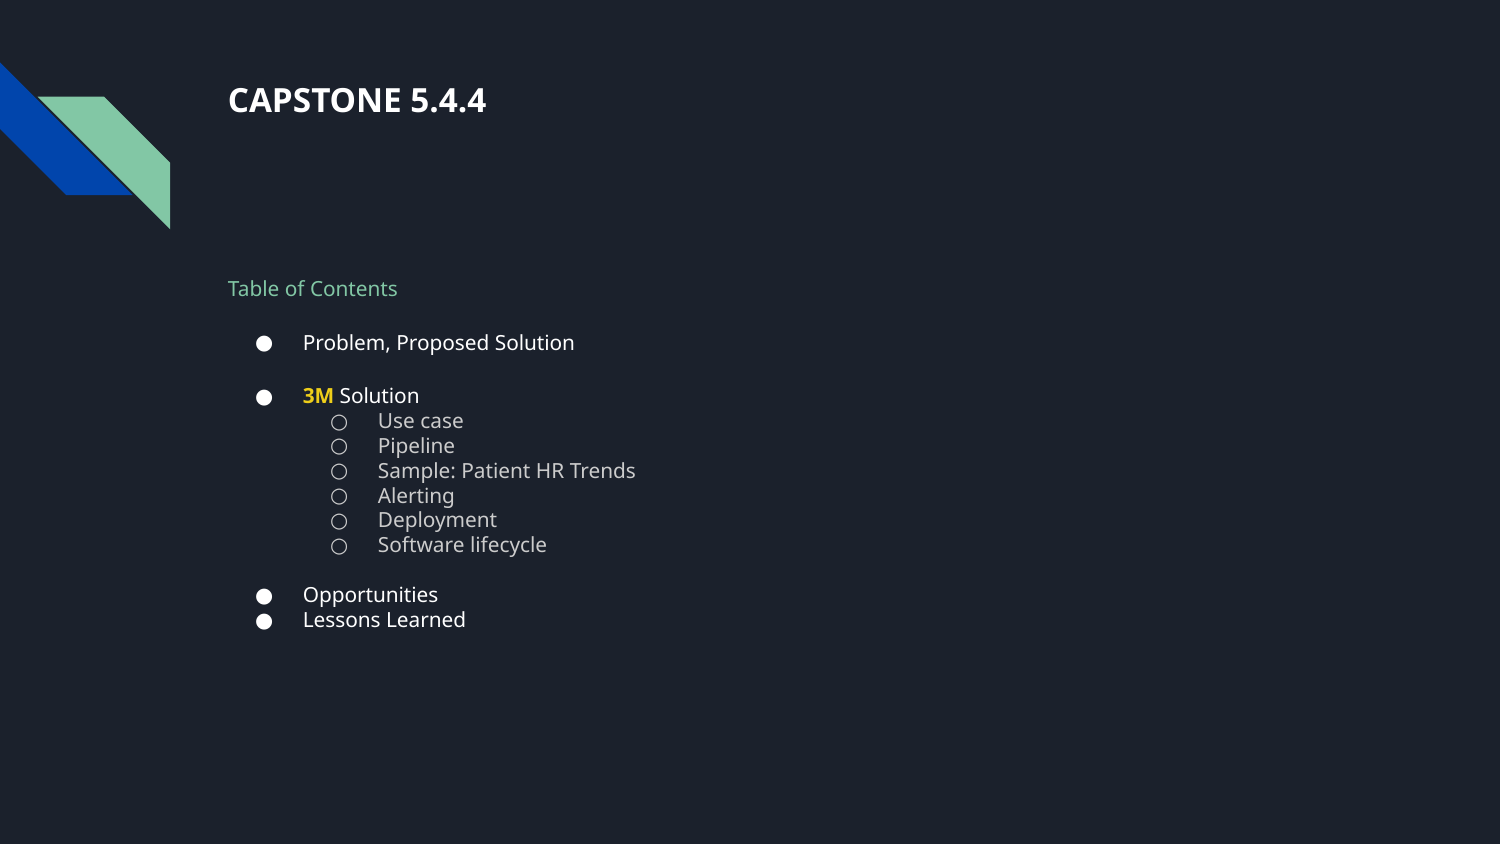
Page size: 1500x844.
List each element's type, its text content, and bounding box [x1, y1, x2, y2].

list Table of Contents Problem, Proposed Solution 3M Solution Use case Pipeline Sample: Patient HR Trends Alerting Deployment Software lifecycle Opportunities Lessons Learned [212, 257, 662, 735]
title CAPSTONE 5.4.4 [212, 64, 1368, 215]
